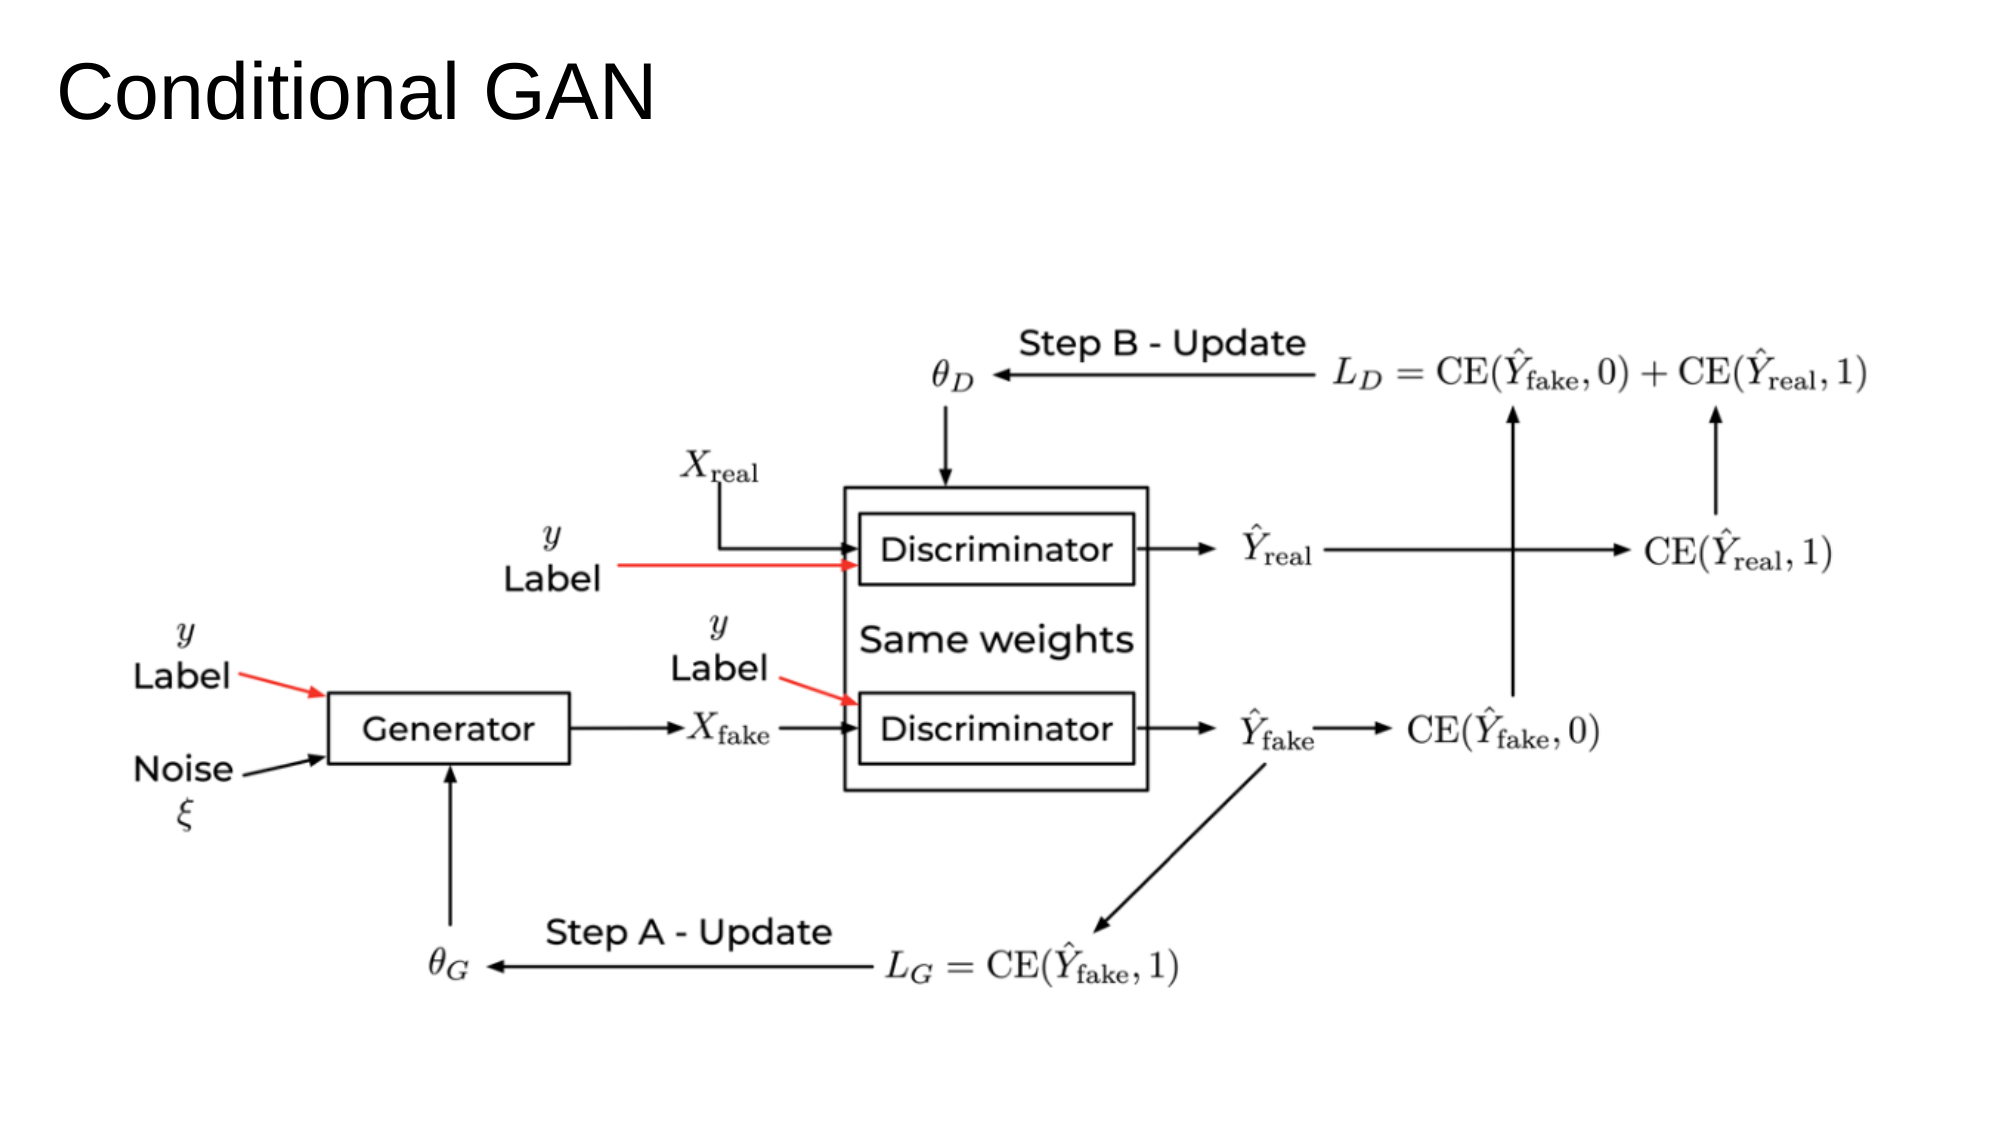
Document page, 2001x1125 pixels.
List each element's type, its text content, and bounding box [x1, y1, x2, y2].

picture [41, 262, 1958, 1032]
text_box Conditional GAN [41, 42, 1767, 145]
